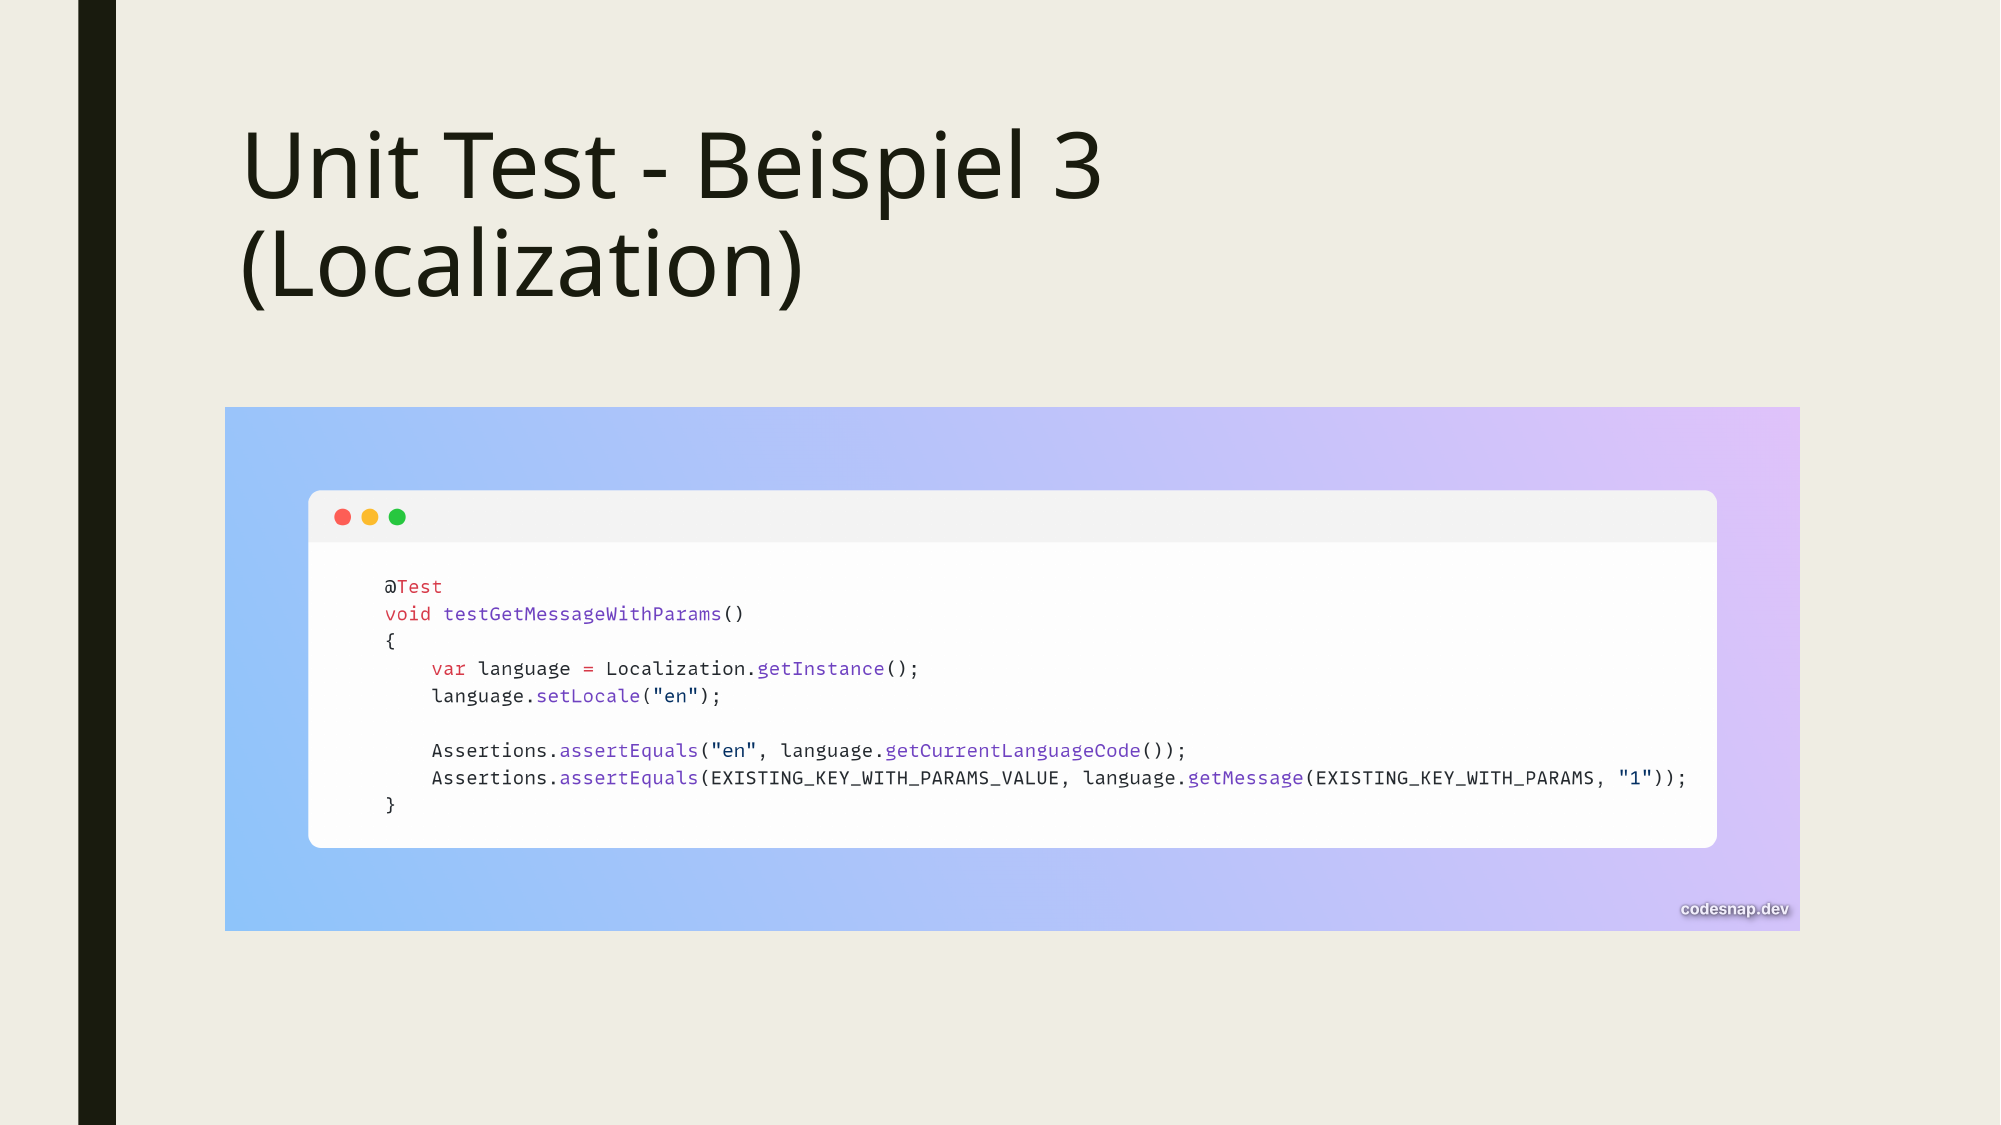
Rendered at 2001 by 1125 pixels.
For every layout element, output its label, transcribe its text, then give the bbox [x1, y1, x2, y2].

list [224, 407, 1800, 931]
title Unit Test - Beispiel 3 (Localization) [225, 112, 1800, 357]
